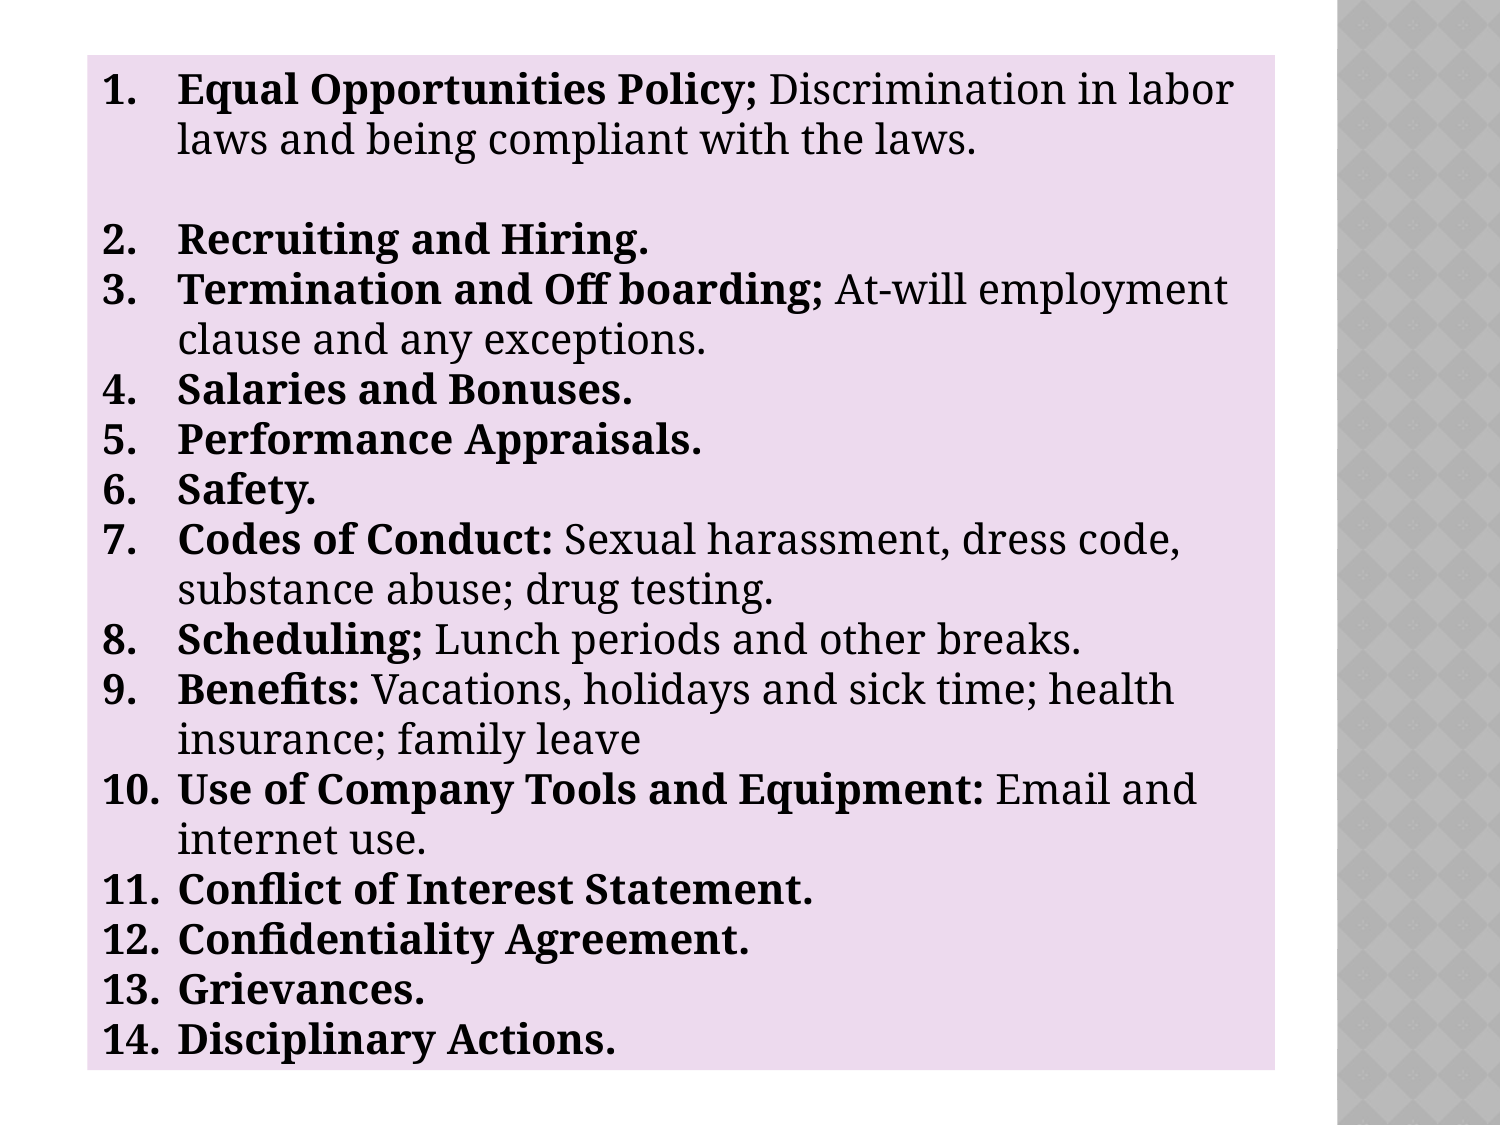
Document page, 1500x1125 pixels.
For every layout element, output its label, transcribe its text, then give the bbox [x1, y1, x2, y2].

text_box Equal Opportunities Policy; Discrimination in labor laws and being compliant with the laws. Recruiting and Hiring. Termination and Off boarding; At-will employment clause and any exceptions. Salaries and Bonuses. Performance Appraisals. Safety. Codes of Conduct: Sexual harassment, dress code, substance abuse; drug testing. Scheduling; Lunch periods and other breaks. Benefits: Vacations, holidays and sick time; health insurance; family leave Use of Company Tools and Equipment: Email and internet use. Conflict of Interest Statement. Confidentiality Agreement. Grievances. Disciplinary Actions. [87, 55, 1275, 1071]
